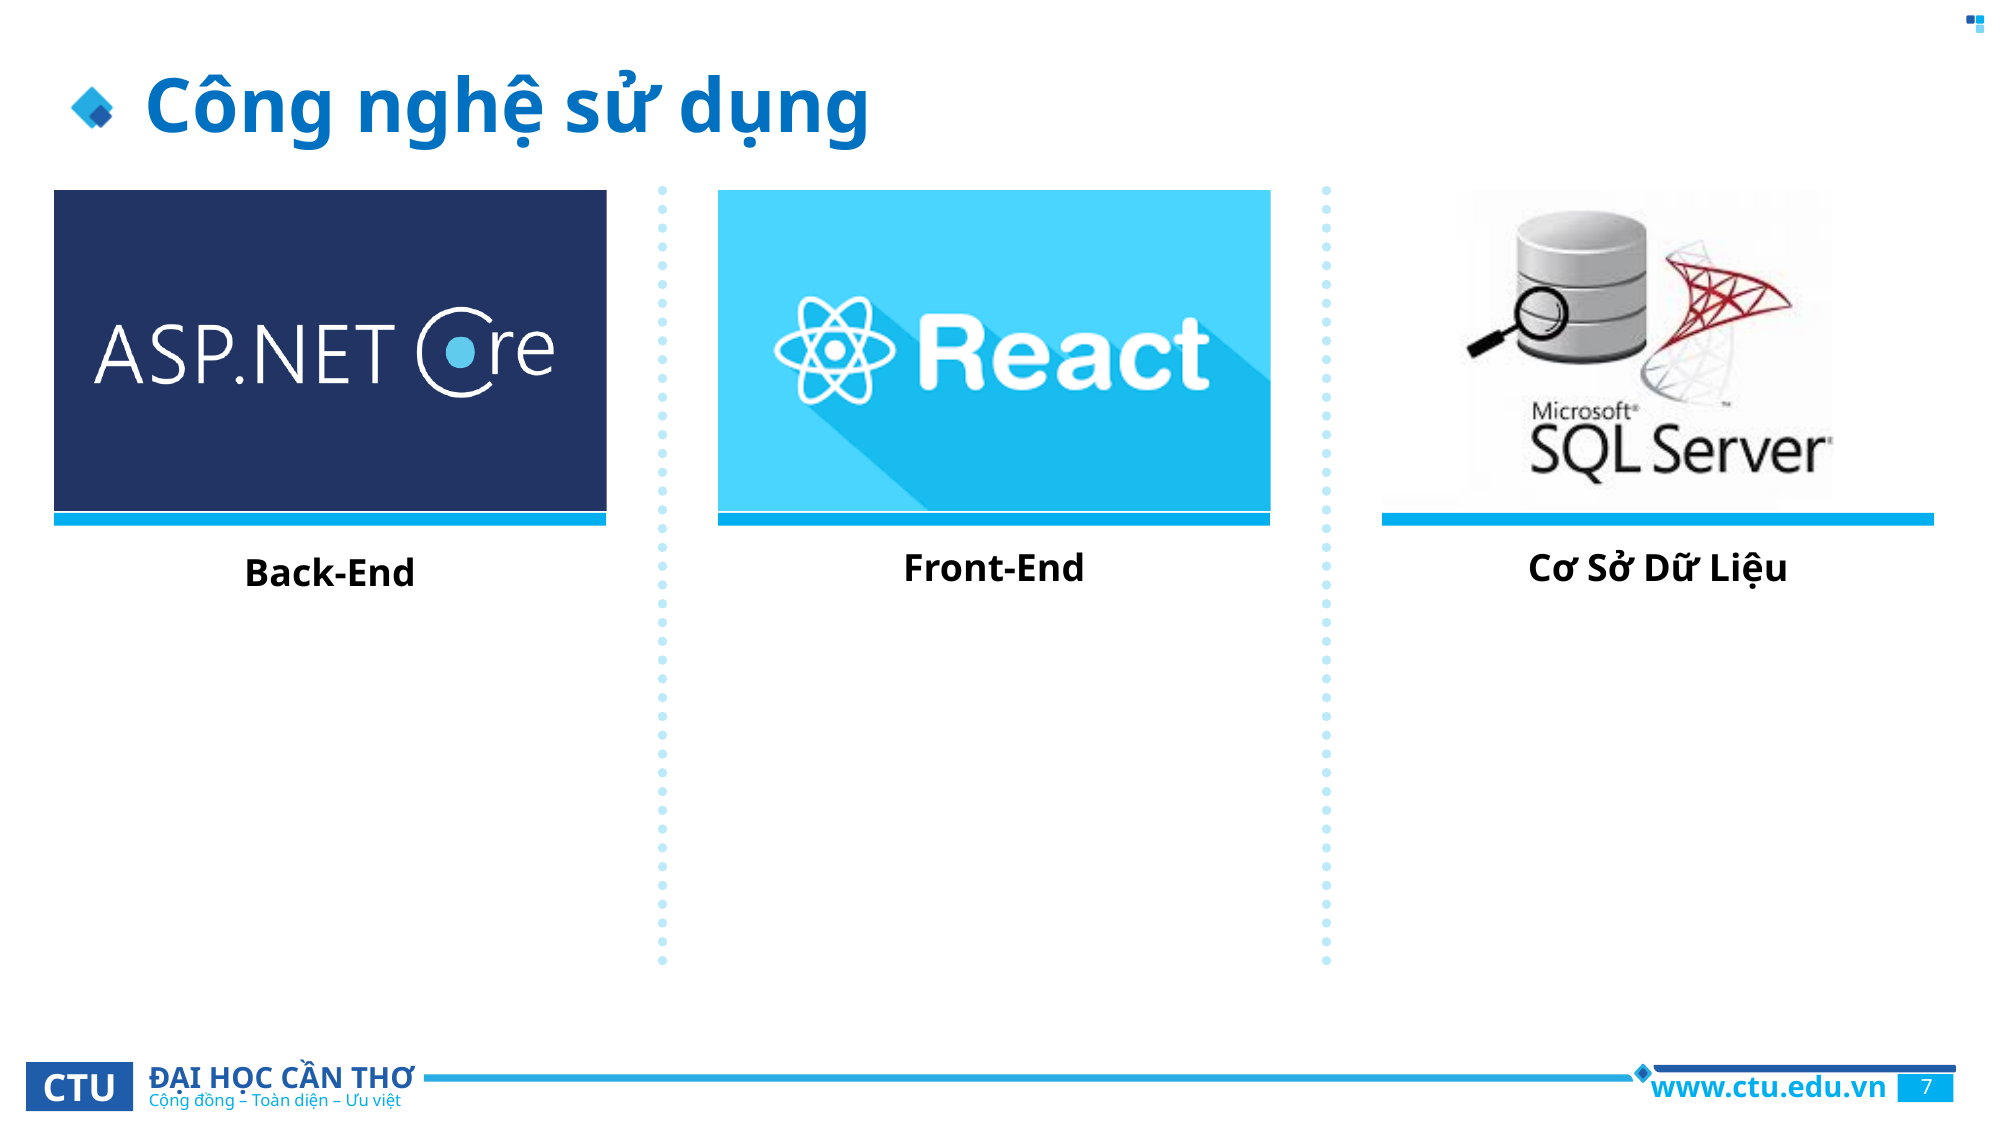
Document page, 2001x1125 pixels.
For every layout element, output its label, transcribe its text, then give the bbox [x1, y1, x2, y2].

title Công nghệ sử dụng [129, 0, 1819, 218]
picture [54, 190, 607, 511]
list Front-End [718, 541, 1271, 971]
list Cơ Sở Dữ Liệu [1382, 541, 1935, 971]
picture [718, 190, 1271, 511]
list Back-End [54, 541, 607, 971]
picture [39, 66, 130, 152]
picture [1382, 190, 1935, 511]
